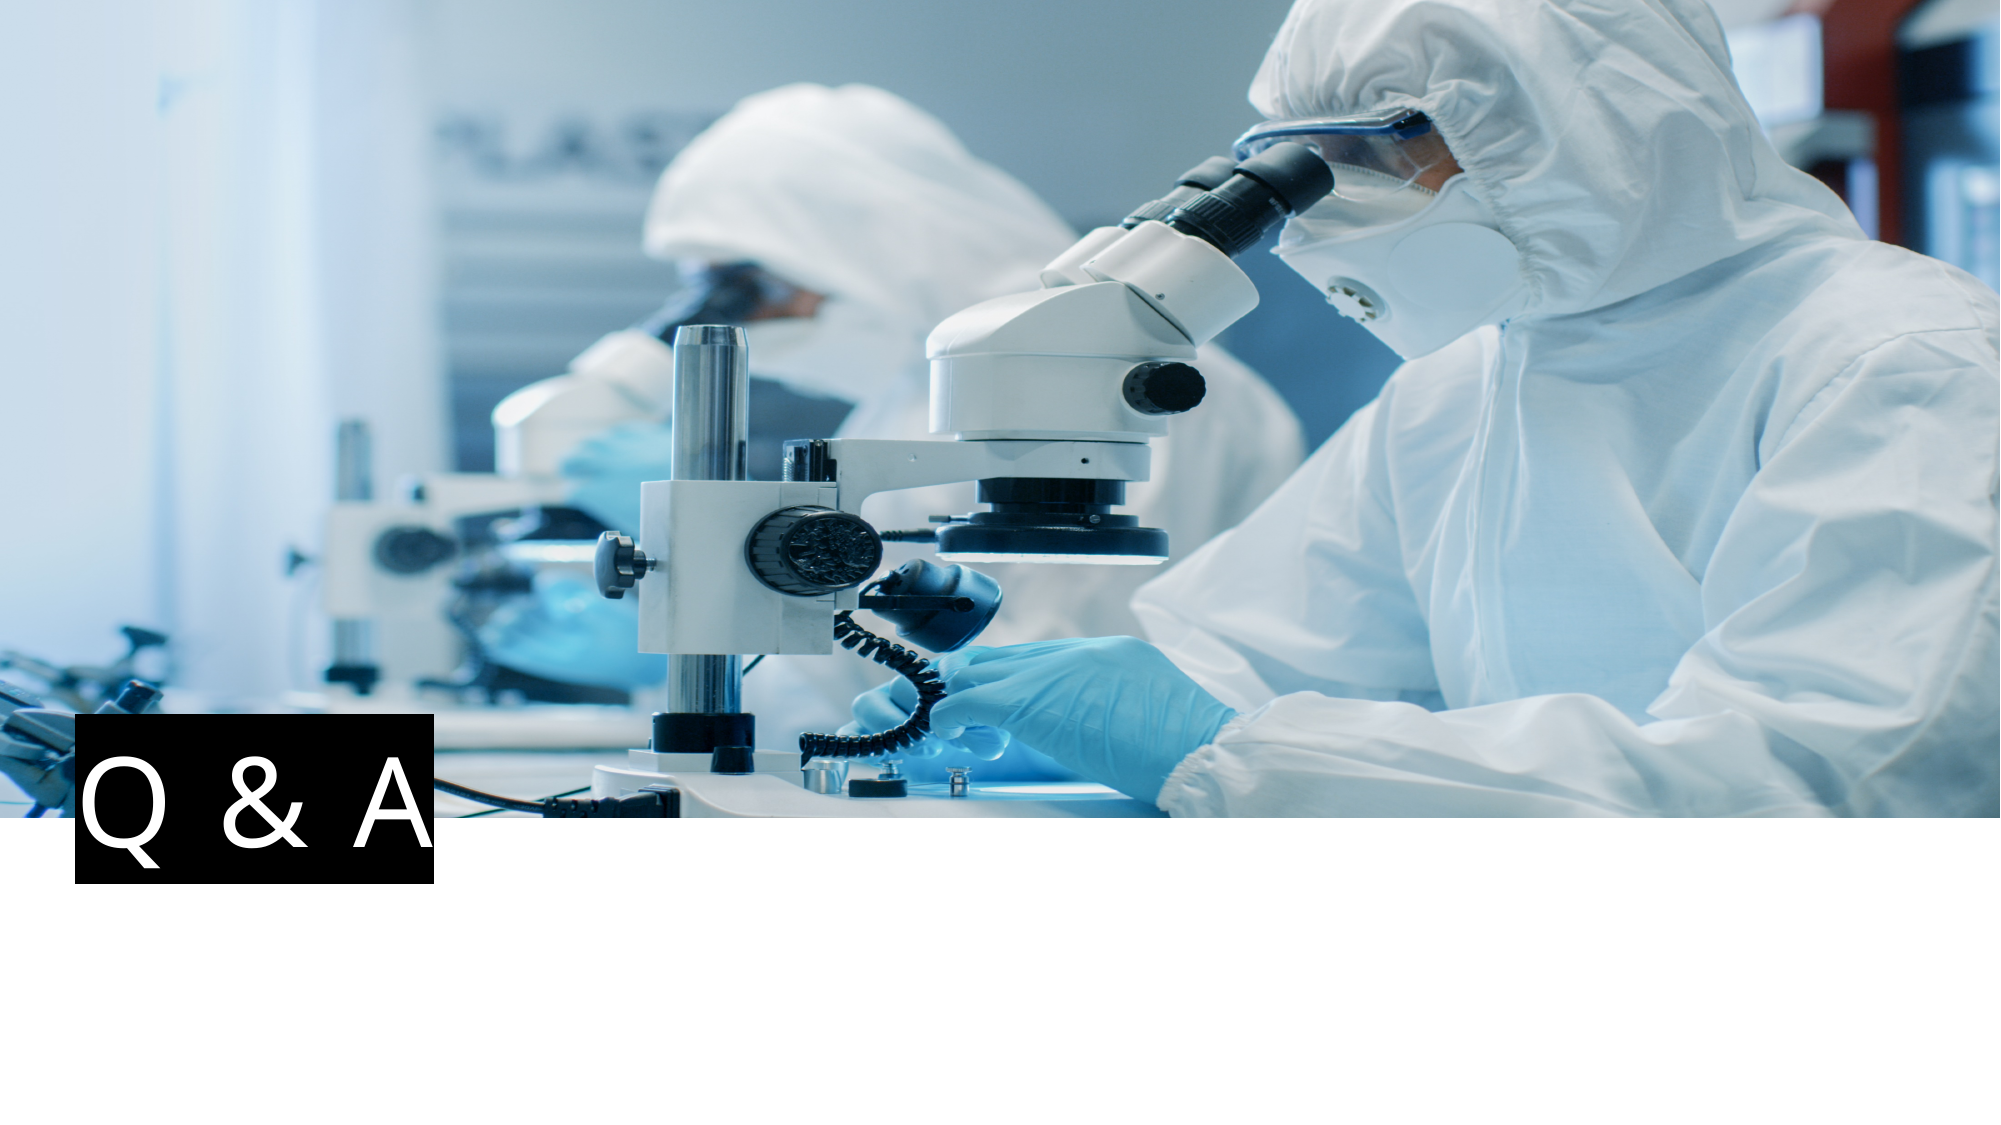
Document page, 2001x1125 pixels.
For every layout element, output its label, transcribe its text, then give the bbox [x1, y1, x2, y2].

title Q & A [60, 818, 1940, 880]
picture [0, 0, 2000, 818]
